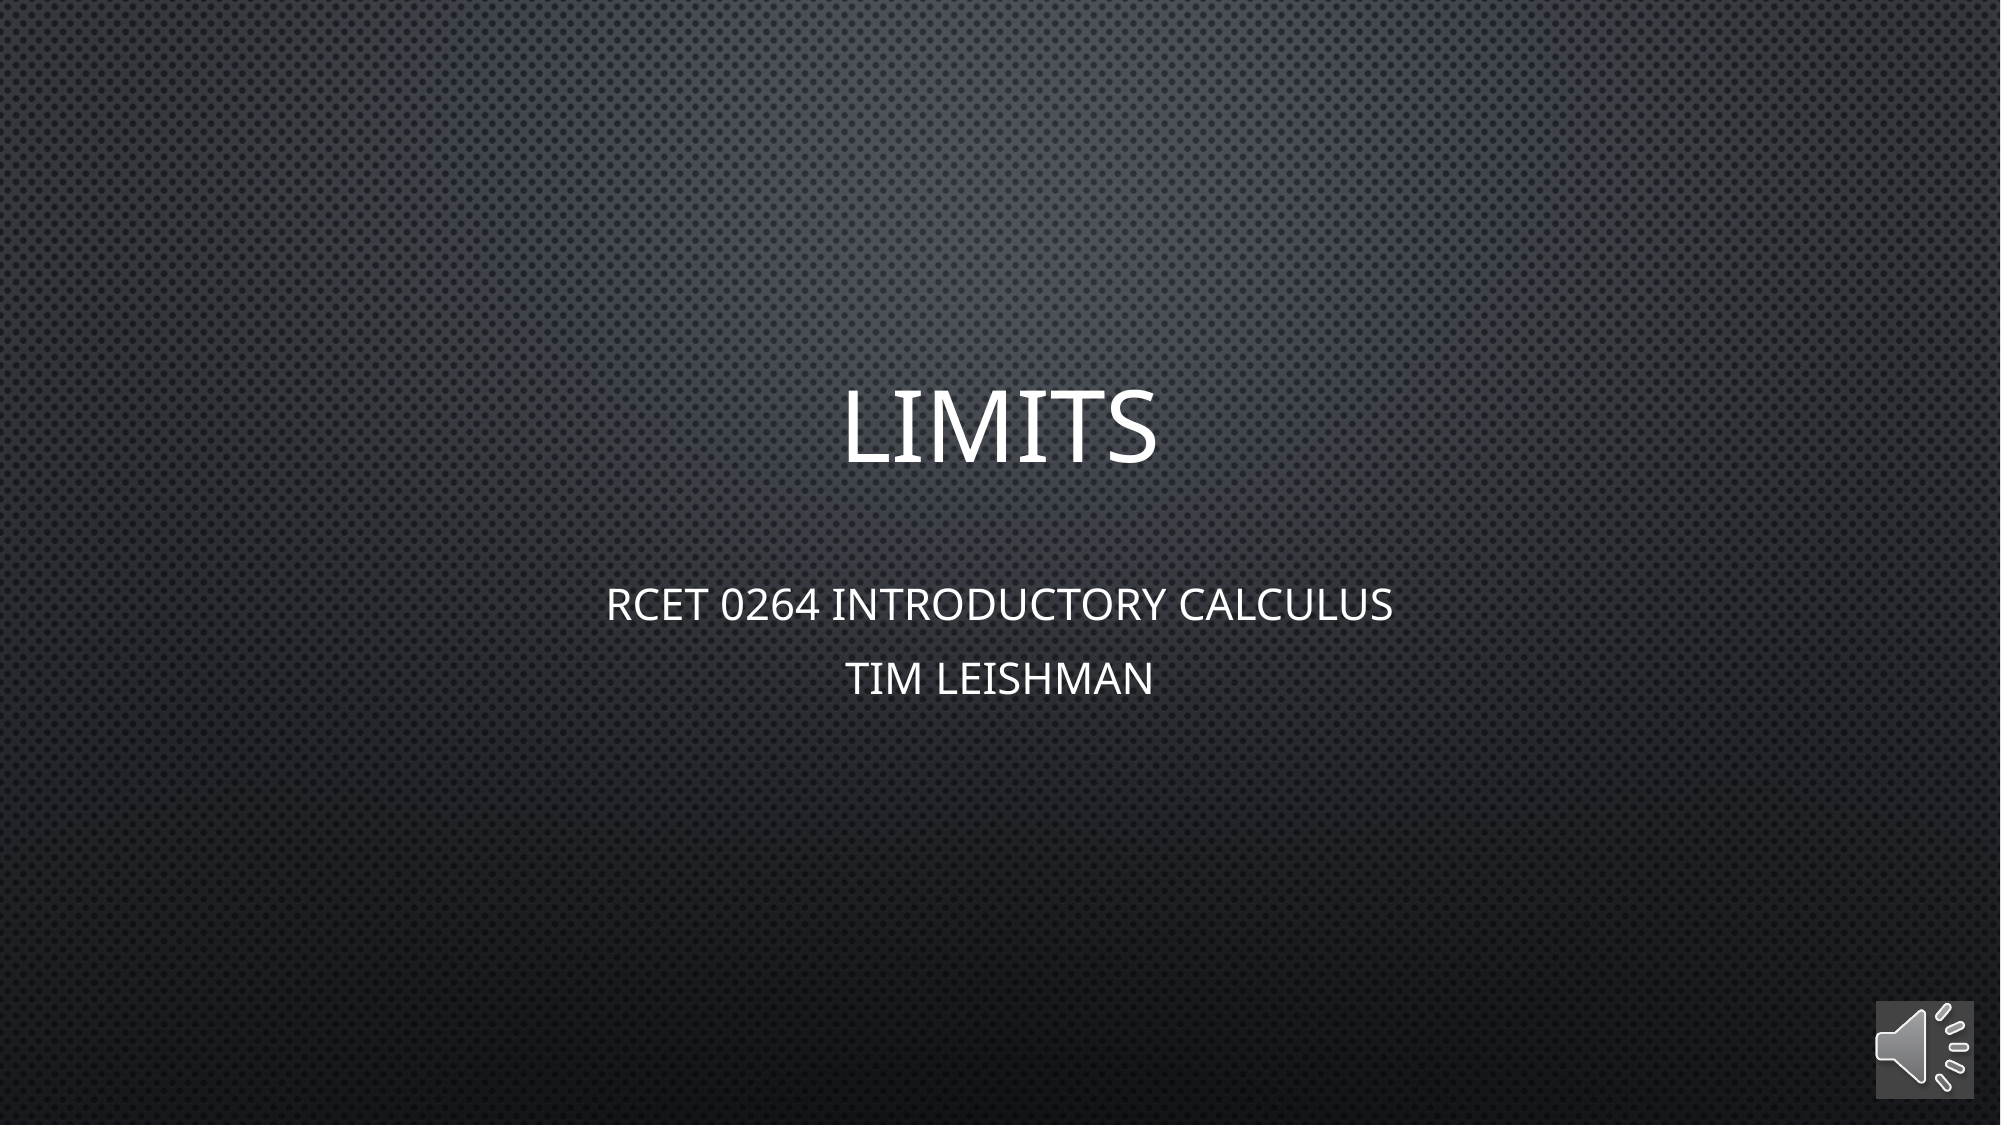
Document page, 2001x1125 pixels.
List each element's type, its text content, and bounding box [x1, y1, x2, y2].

picture [1874, 999, 1976, 1101]
title Limits [288, 227, 1712, 541]
subtitle RCET 0264 Introductory Calculus Tim Leishman [288, 569, 1712, 882]
